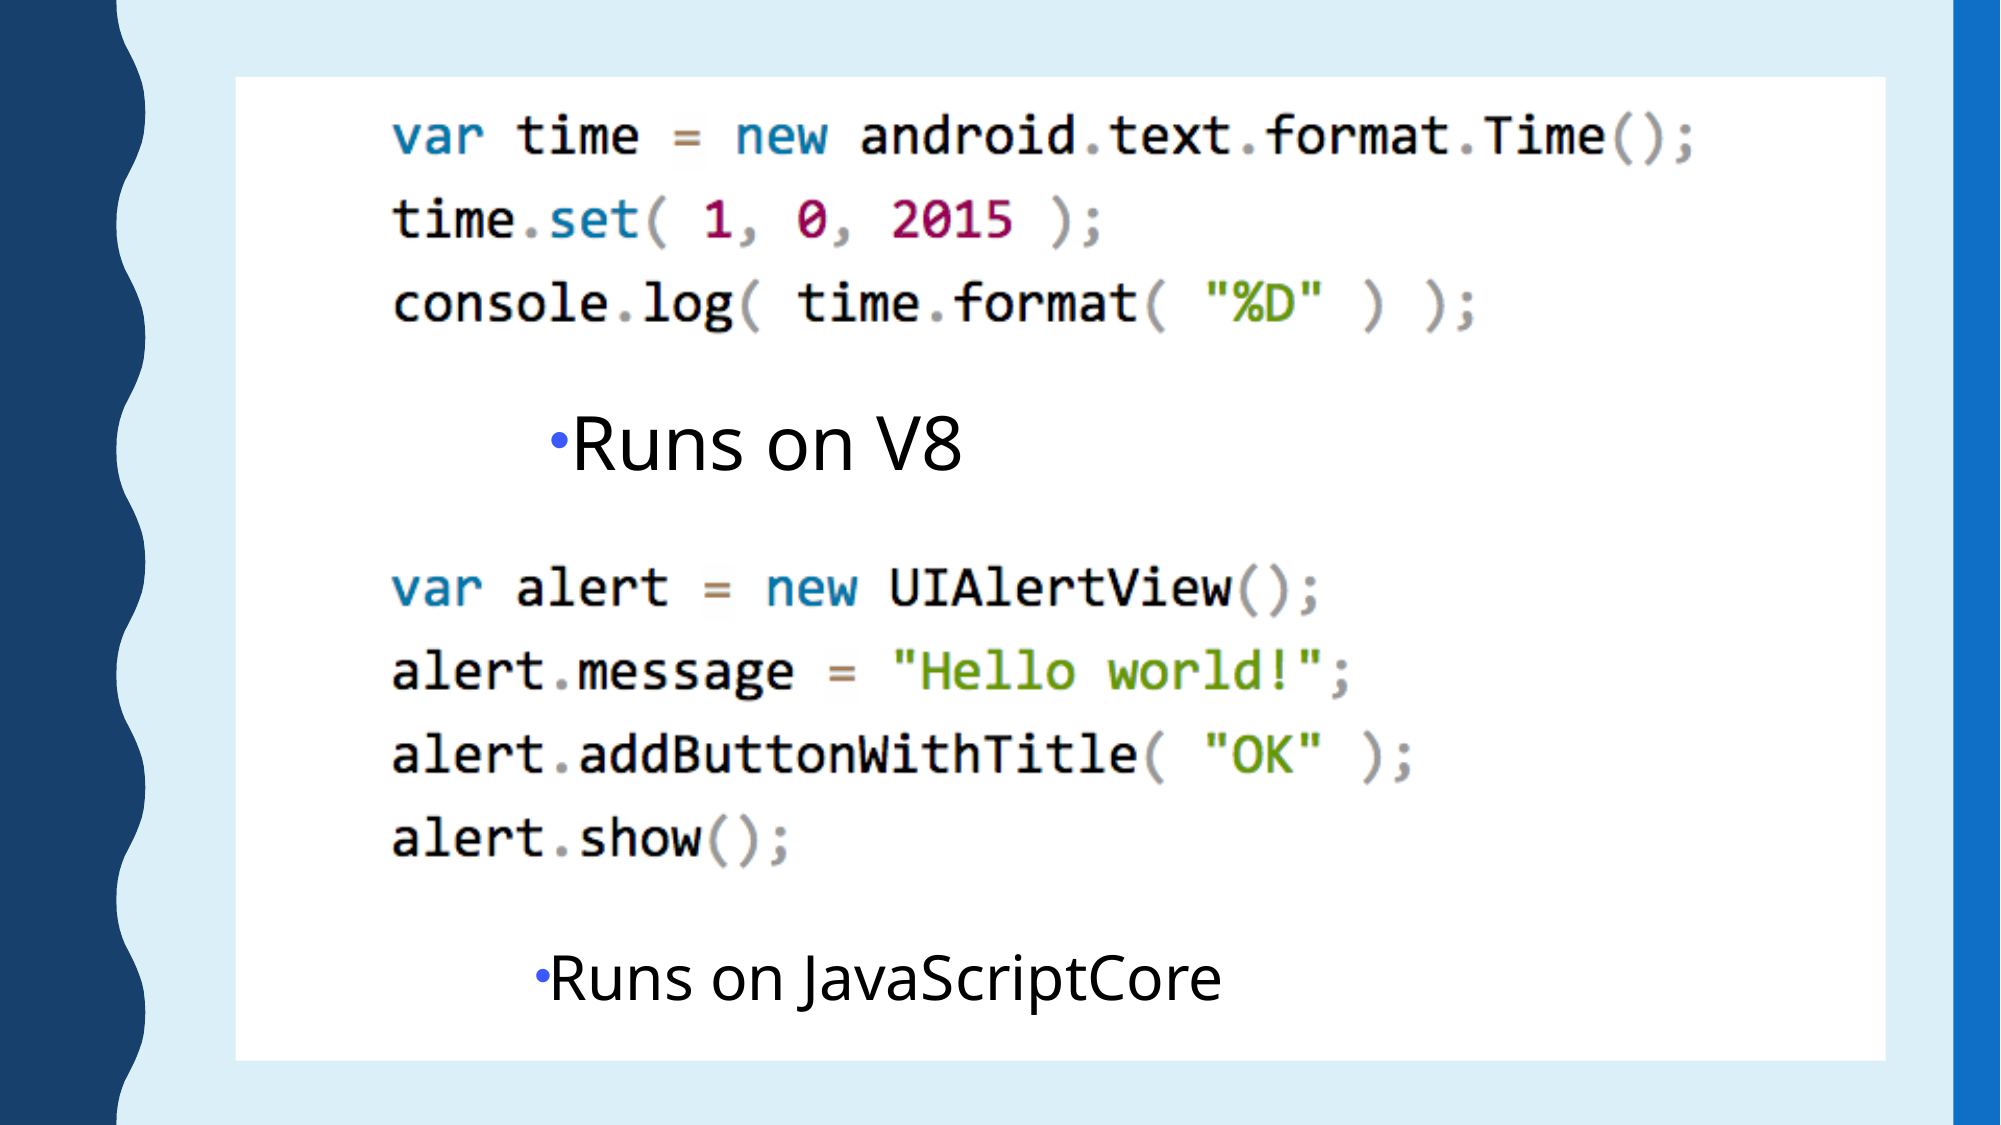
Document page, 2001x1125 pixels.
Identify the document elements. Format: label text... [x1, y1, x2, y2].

picture [359, 548, 1429, 912]
picture [359, 100, 1762, 368]
text_box Runs on V8 [444, 387, 1400, 529]
text_box [235, 76, 1887, 1062]
text_box Runs on JavaScriptCore [444, 930, 1400, 1073]
